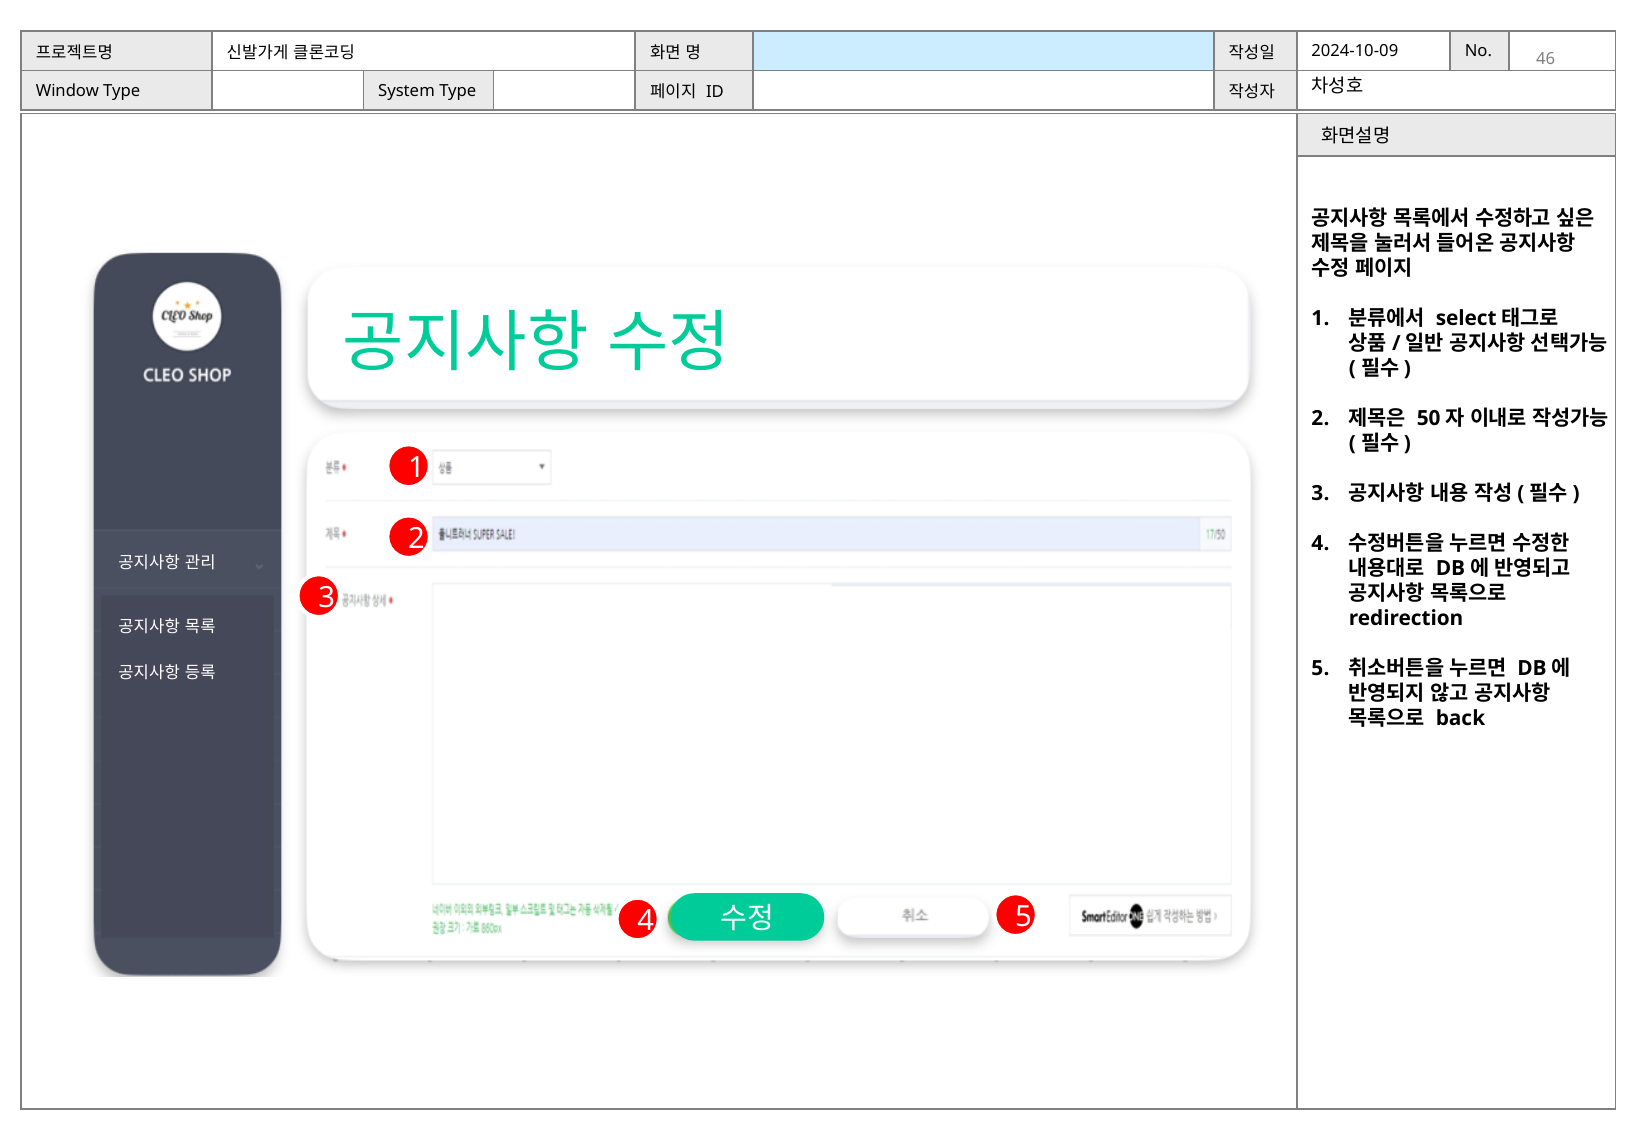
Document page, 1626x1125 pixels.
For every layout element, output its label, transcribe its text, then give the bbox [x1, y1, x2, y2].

text_box 공지사항 목록에서 수정하고 싶은 제목을 눌러서 들어온 공지사항 수정 페이지 분류에서 select태그로 상품/일반 공지사항 선택가능(필수) 제목은 50자 이내로 작성가능(필수) 공지사항 내용 작성(필수) 수정버튼을 누르면 수정한 내용대로 DB에 반영되고 공지사항 목록으로 redirection 취소버튼을 누르면 DB에 반영되지 않고 공지사항 목록으로 back [1296, 172, 1625, 812]
text_box 차성호 [1296, 66, 1593, 104]
picture [79, 243, 1271, 978]
